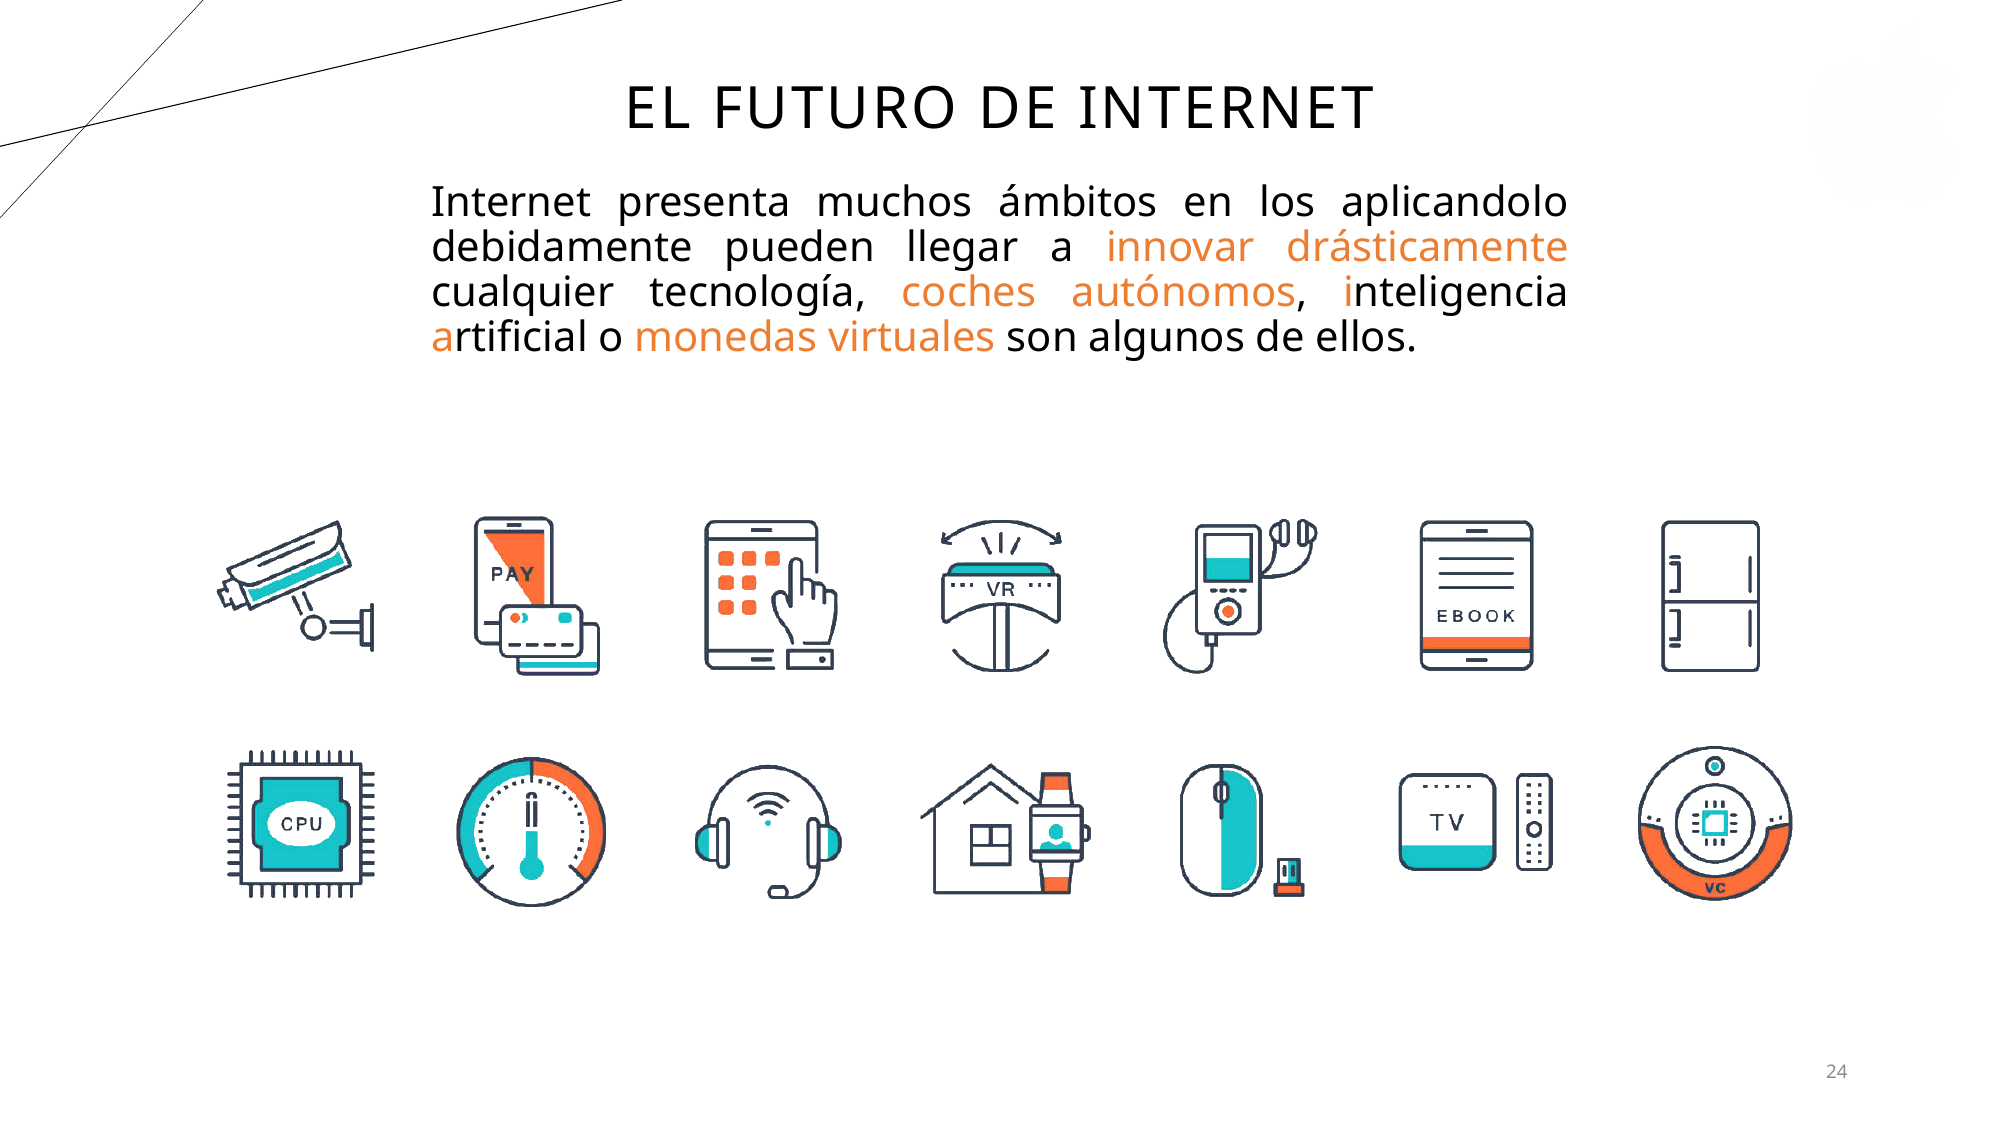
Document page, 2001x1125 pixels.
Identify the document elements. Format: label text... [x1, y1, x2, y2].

slide_number 24 [1412, 1042, 1863, 1103]
picture [187, 22, 1960, 967]
title El futuro de internet [309, 70, 1691, 172]
